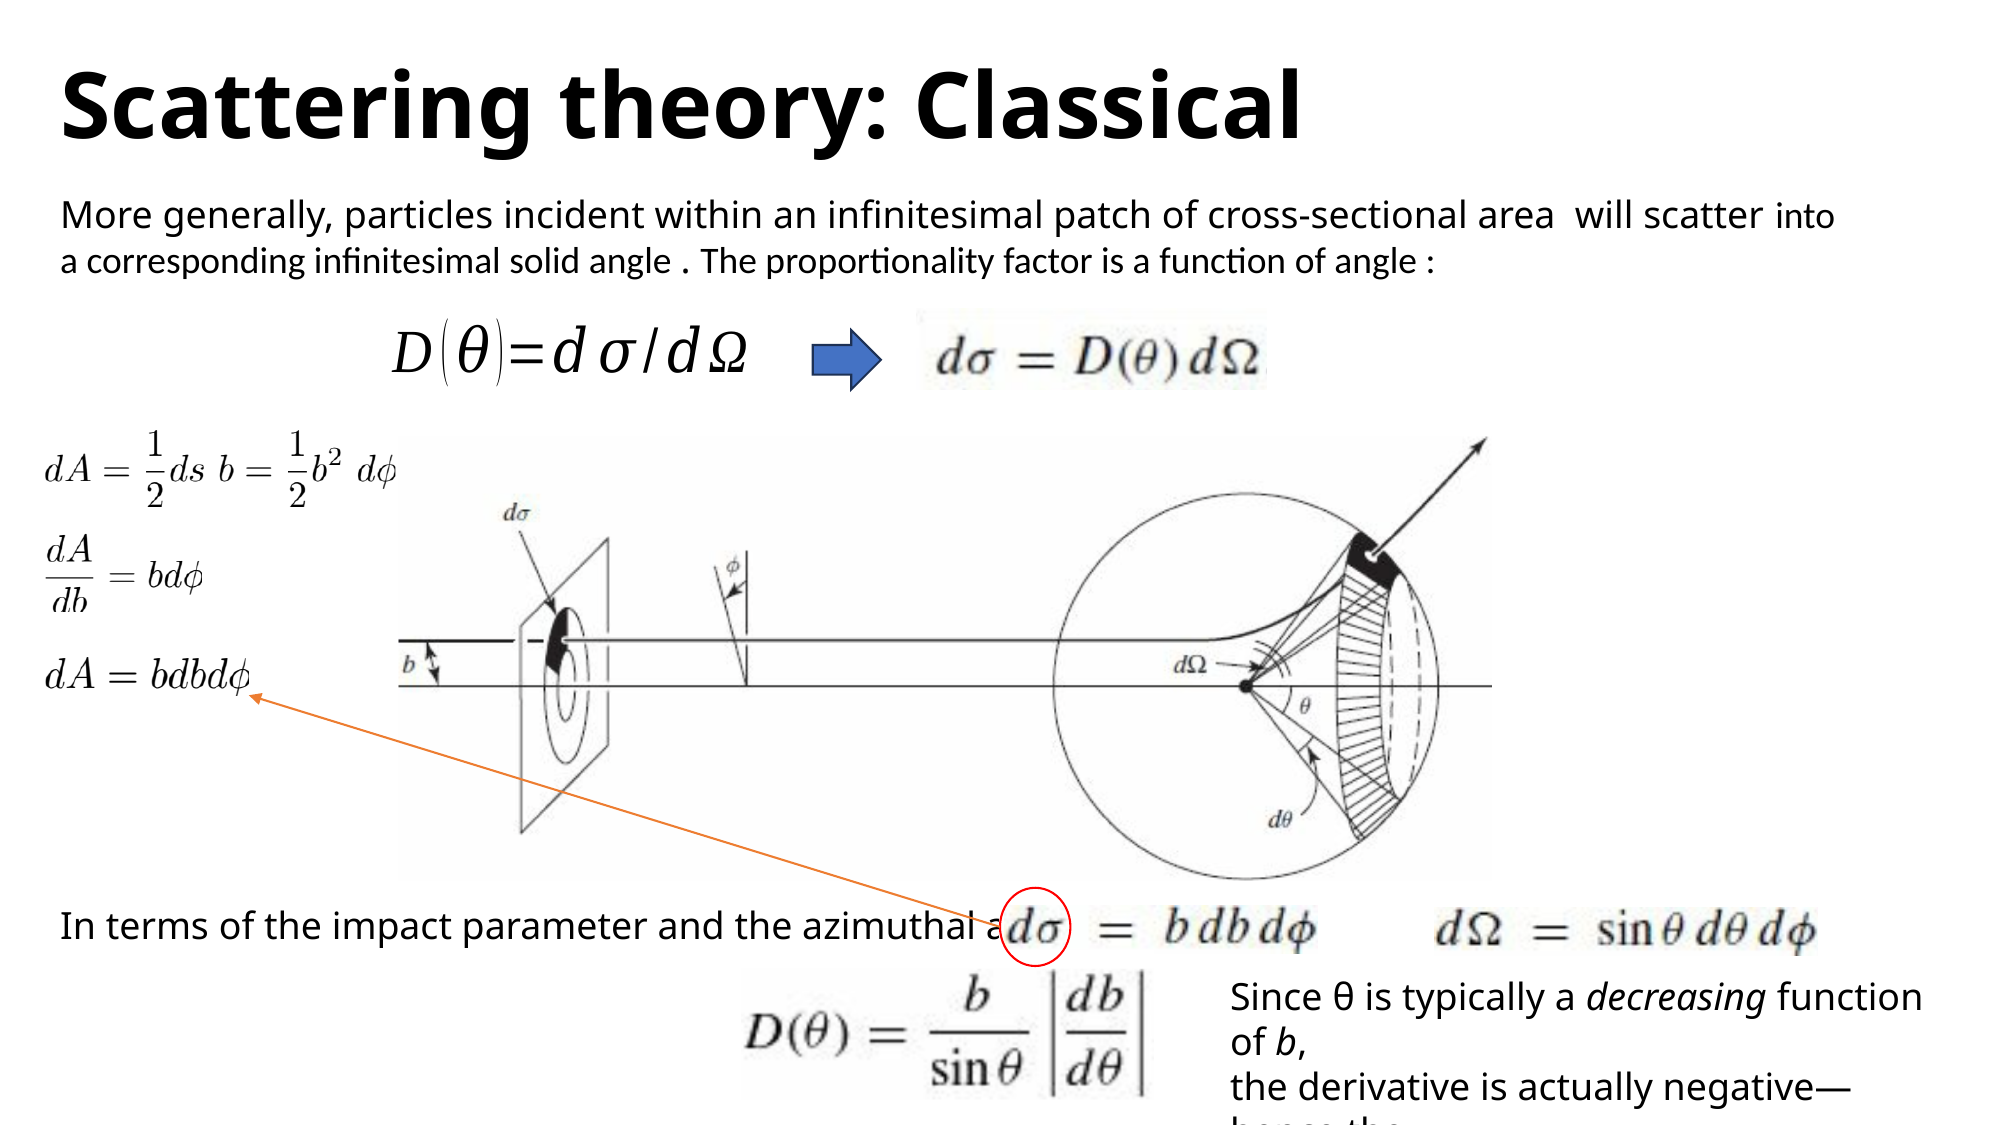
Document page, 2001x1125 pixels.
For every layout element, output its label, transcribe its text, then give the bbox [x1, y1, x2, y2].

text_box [45, 894, 1938, 962]
picture [45, 657, 249, 696]
text_box Since θ is typically a decreasing function of b, the derivative is actually negative—hence the absolute value sign. [1215, 965, 1964, 1125]
text_box Scattering theory: Classical [45, 0, 1771, 218]
picture [736, 950, 1154, 1111]
picture [45, 533, 203, 612]
text_box [811, 327, 883, 390]
picture [45, 308, 1503, 892]
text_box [248, 695, 1000, 927]
